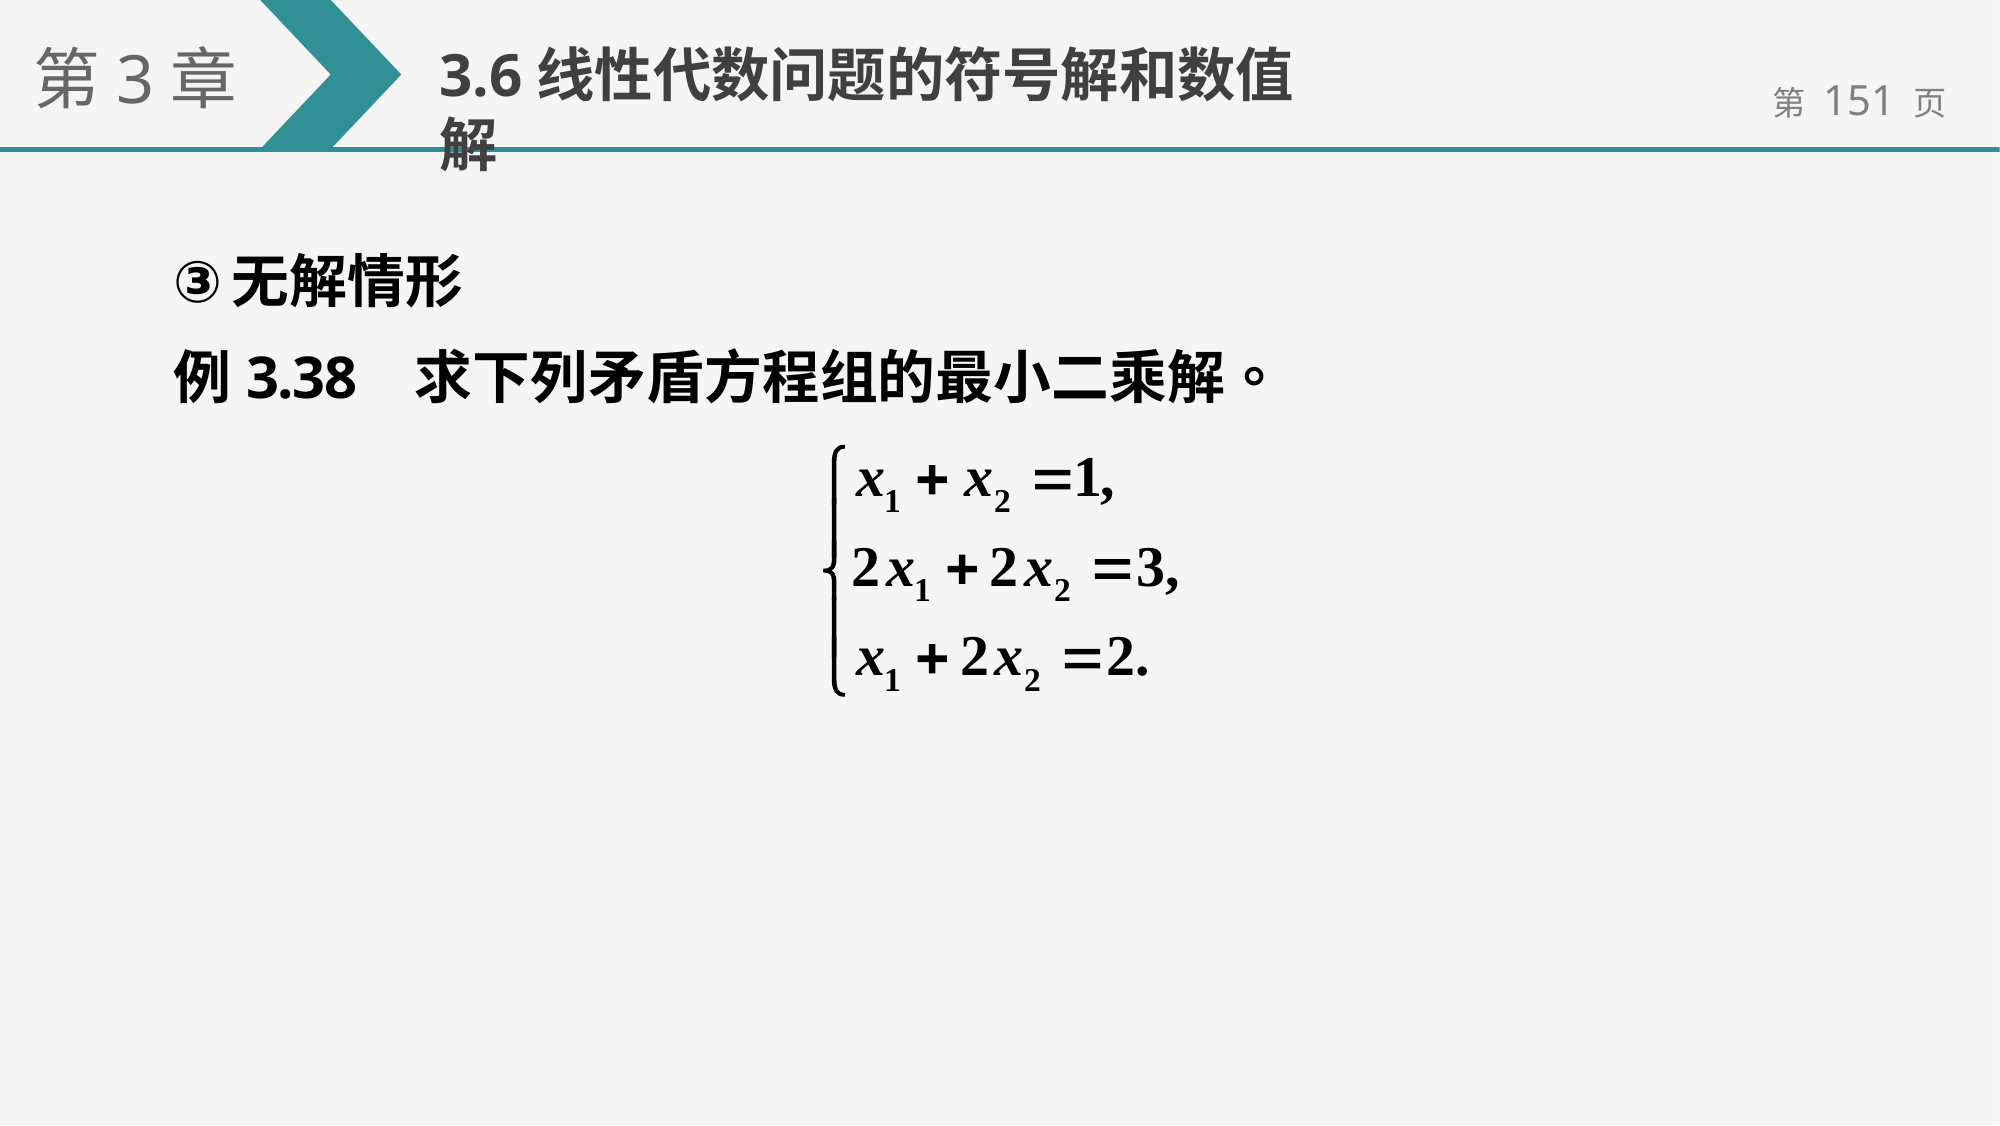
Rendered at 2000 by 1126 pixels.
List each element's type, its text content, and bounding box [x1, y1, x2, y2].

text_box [57, 217, 1937, 861]
text_box 3.6线性代数问题的符号解和数值解 [424, 161, 1366, 186]
text_box 3.6线性代数问题的符号解和数值解 [424, 31, 1366, 148]
text_box 第3章 [19, 29, 253, 125]
text_box [258, 0, 403, 148]
